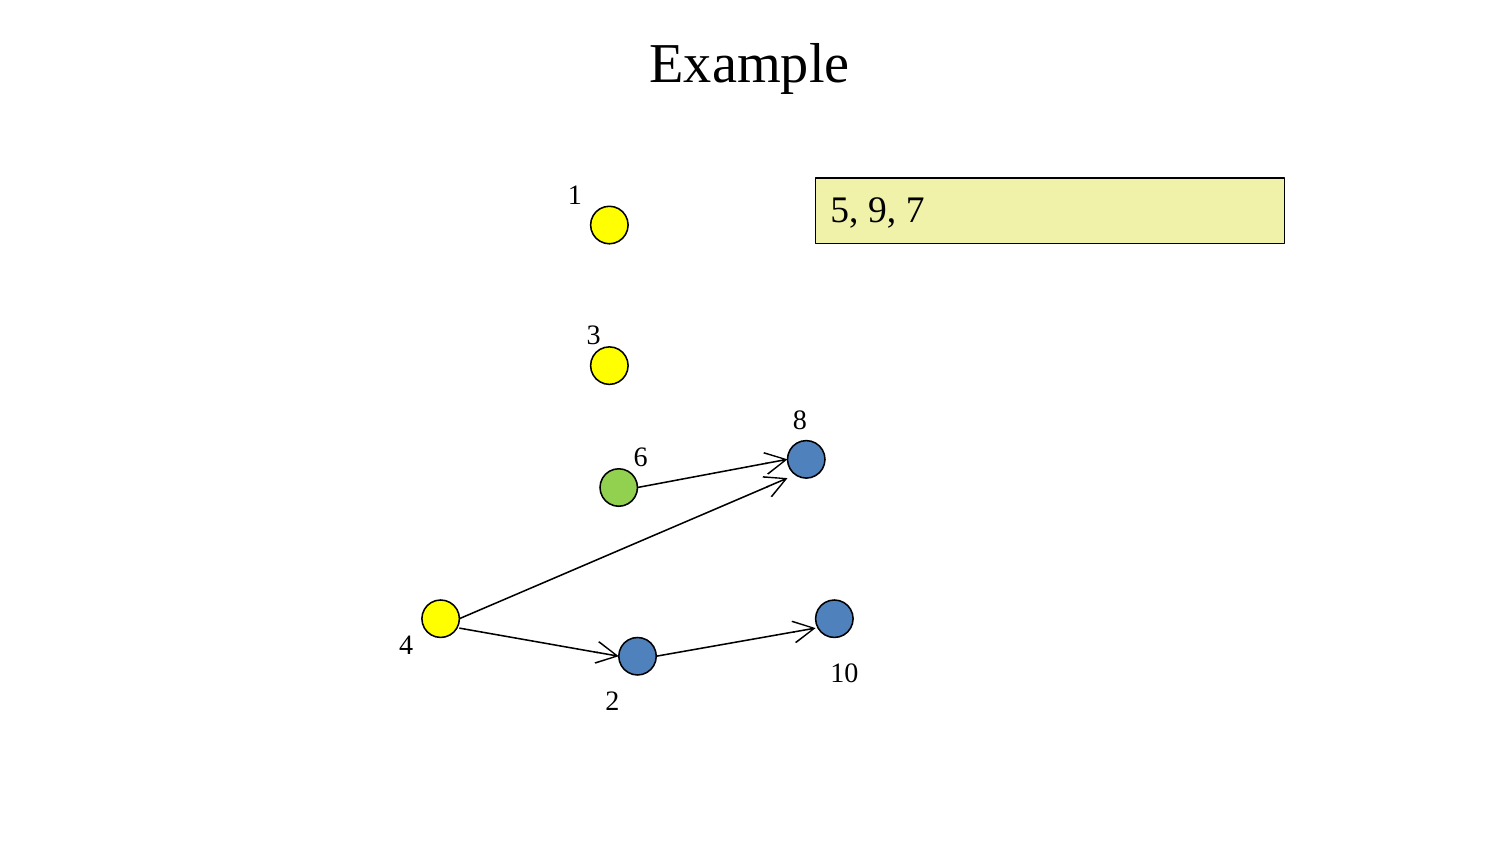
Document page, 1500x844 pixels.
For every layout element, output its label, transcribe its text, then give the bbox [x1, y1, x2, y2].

text_box 10 [815, 646, 891, 696]
text_box [600, 468, 638, 507]
text_box [459, 628, 619, 664]
text_box 6 [618, 431, 657, 480]
text_box 8 [778, 393, 835, 443]
text_box 5, 9, 7 [815, 178, 1285, 244]
text_box [590, 206, 629, 244]
text_box [421, 600, 460, 638]
text_box [656, 620, 816, 657]
text_box 1 [553, 168, 600, 218]
text_box 2 [590, 675, 647, 724]
text_box Example [224, 18, 1275, 101]
text_box 3 [571, 309, 619, 358]
text_box [815, 600, 854, 638]
text_box [637, 452, 788, 488]
text_box [590, 349, 629, 385]
text_box [787, 443, 826, 479]
text_box 4 [384, 618, 422, 668]
text_box [459, 476, 788, 619]
text_box [618, 637, 657, 675]
